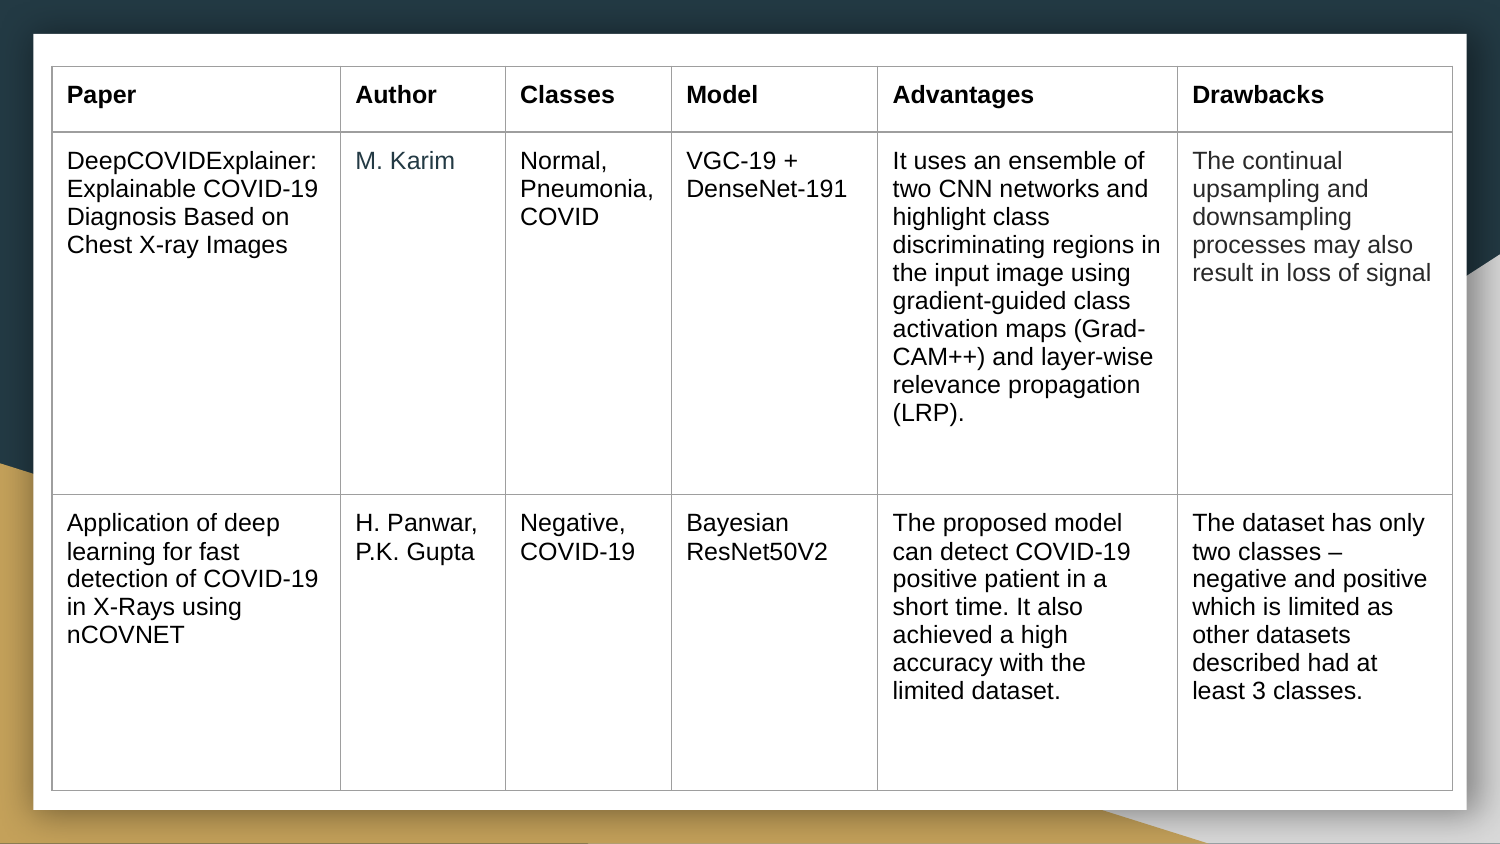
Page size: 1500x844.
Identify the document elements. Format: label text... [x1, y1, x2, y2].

table_cell DeepCOVIDExplainer: Explainable COVID-19 Diagnosis Based on Chest X-ray Images [53, 133, 340, 494]
table_header Paper [53, 67, 340, 131]
table_cell The proposed model can detect COVID-19 positive patient in a short time. It also achieved a high accuracy with the limited dataset. [878, 495, 1177, 790]
table_header Advantages [878, 67, 1177, 131]
table_cell The dataset has only two classes – negative and positive which is limited as other datasets described had at least 3 classes. [1178, 495, 1452, 790]
table_header Classes [506, 67, 671, 131]
table_cell Bayesian ResNet50V2 [672, 495, 877, 790]
table_header Drawbacks [1178, 67, 1452, 131]
table_cell Negative, COVID-19 [506, 495, 671, 790]
table_header Author [341, 67, 505, 131]
table_cell The continual upsampling and downsampling processes may also result in loss of signal [1178, 133, 1452, 494]
table_header Model [672, 67, 877, 131]
table_cell Application of deep learning for fast detection of COVID-19 in X-Rays using nCOVNET [53, 495, 340, 790]
table_cell Normal, Pneumonia, COVID [506, 133, 671, 494]
table_cell It uses an ensemble of two CNN networks and highlight class discriminating regions in the input image using gradient-guided class activation maps (Grad-CAM++) and layer-wise relevance propagation (LRP). [878, 133, 1177, 494]
table_cell M. Karim [341, 133, 505, 494]
table_cell VGC-19 + DenseNet-191 [672, 133, 877, 494]
table_cell H. Panwar, P.K. Gupta [341, 495, 505, 790]
